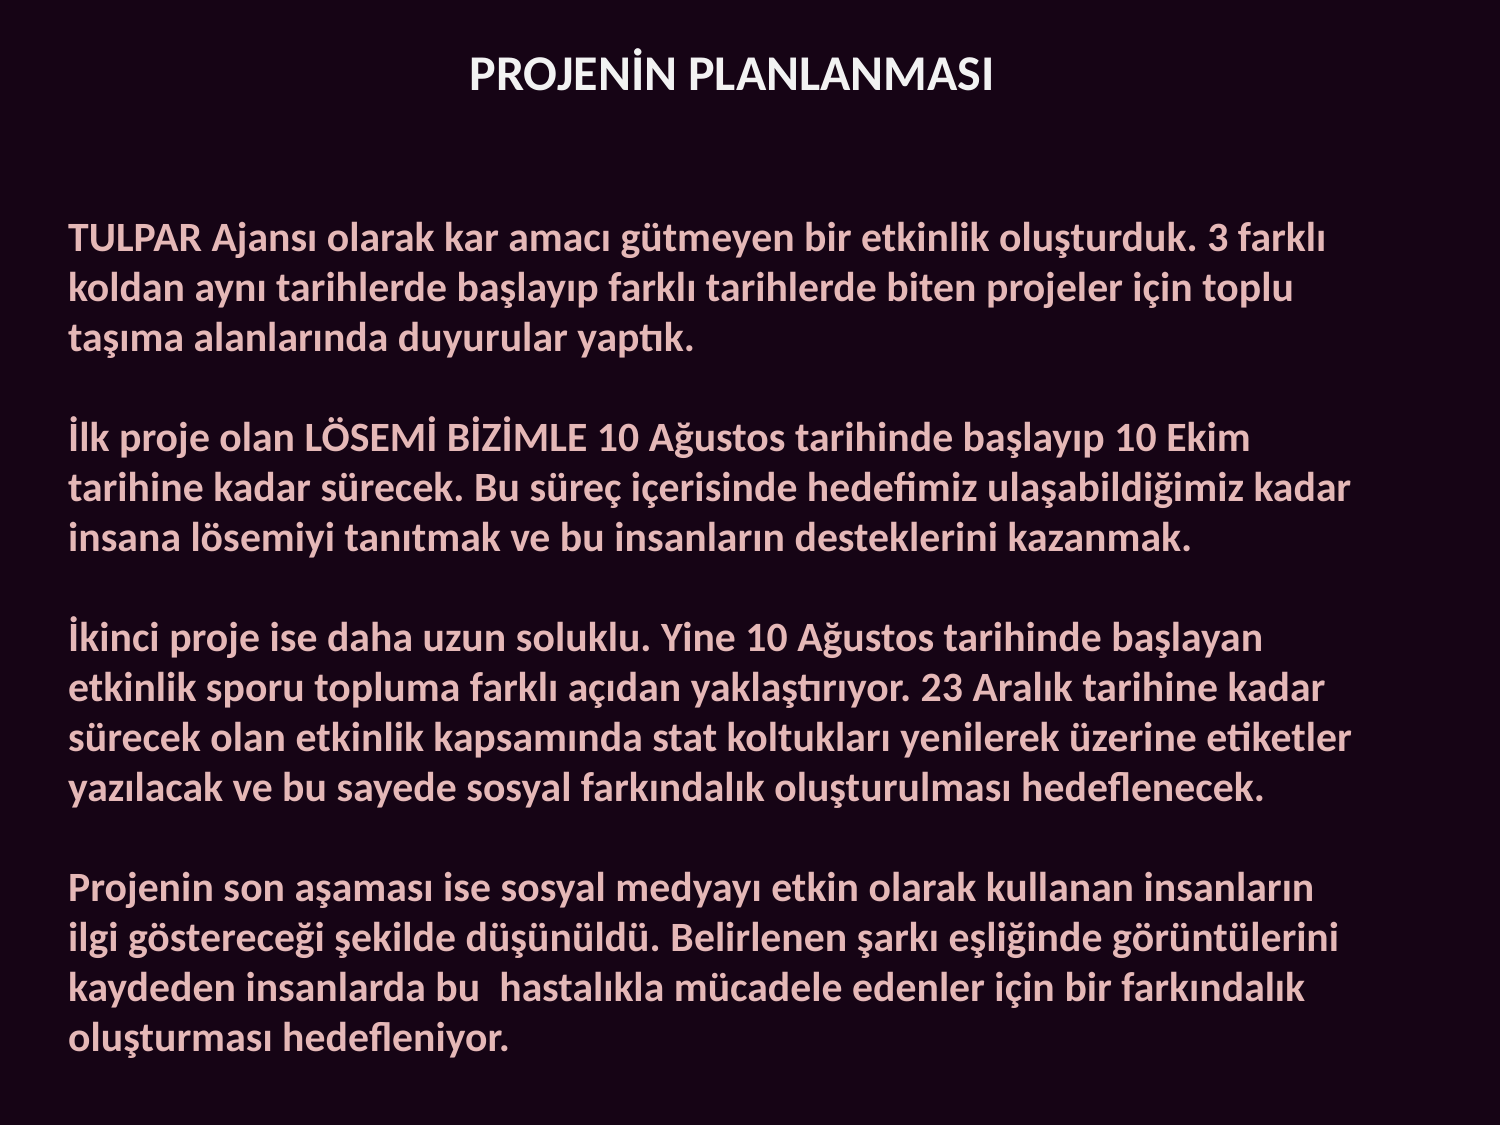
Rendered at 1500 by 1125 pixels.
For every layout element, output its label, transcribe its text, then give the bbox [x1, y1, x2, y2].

text_box PROJENİN PLANLANMASI [454, 32, 1015, 108]
text_box TULPAR Ajansı olarak kar amacı gütmeyen bir etkinlik oluşturduk. 3 farklı koldan aynı tarihlerde başlayıp farklı tarihlerde biten projeler için toplu taşıma alanlarında duyurular yaptık. İlk proje olan LÖSEMİ BİZİMLE 10 Ağustos tarihinde başlayıp 10 Ekim tarihine kadar sürecek. Bu süreç içerisinde hedefimiz ulaşabildiğimiz kadar insana lösemiyi tanıtmak ve bu insanların desteklerini kazanmak. İkinci proje ise daha uzun soluklu. Yine 10 Ağustos tarihinde başlayan etkinlik sporu topluma farklı açıdan yaklaştırıyor. 23 Aralık tarihine kadar sürecek olan etkinlik kapsamında stat koltukları yenilerek üzerine etiketler yazılacak ve bu sayede sosyal farkındalık oluşturulması hedeflenecek. Projenin son aşaması ise sosyal medyayı etkin olarak kullanan insanların ilgi göstereceği şekilde düşünüldü. Belirlenen şarkı eşliğinde görüntülerini kaydeden insanlarda bu hastalıkla mücadele edenler için bir farkındalık oluşturması hedefleniyor. [53, 202, 1376, 1125]
